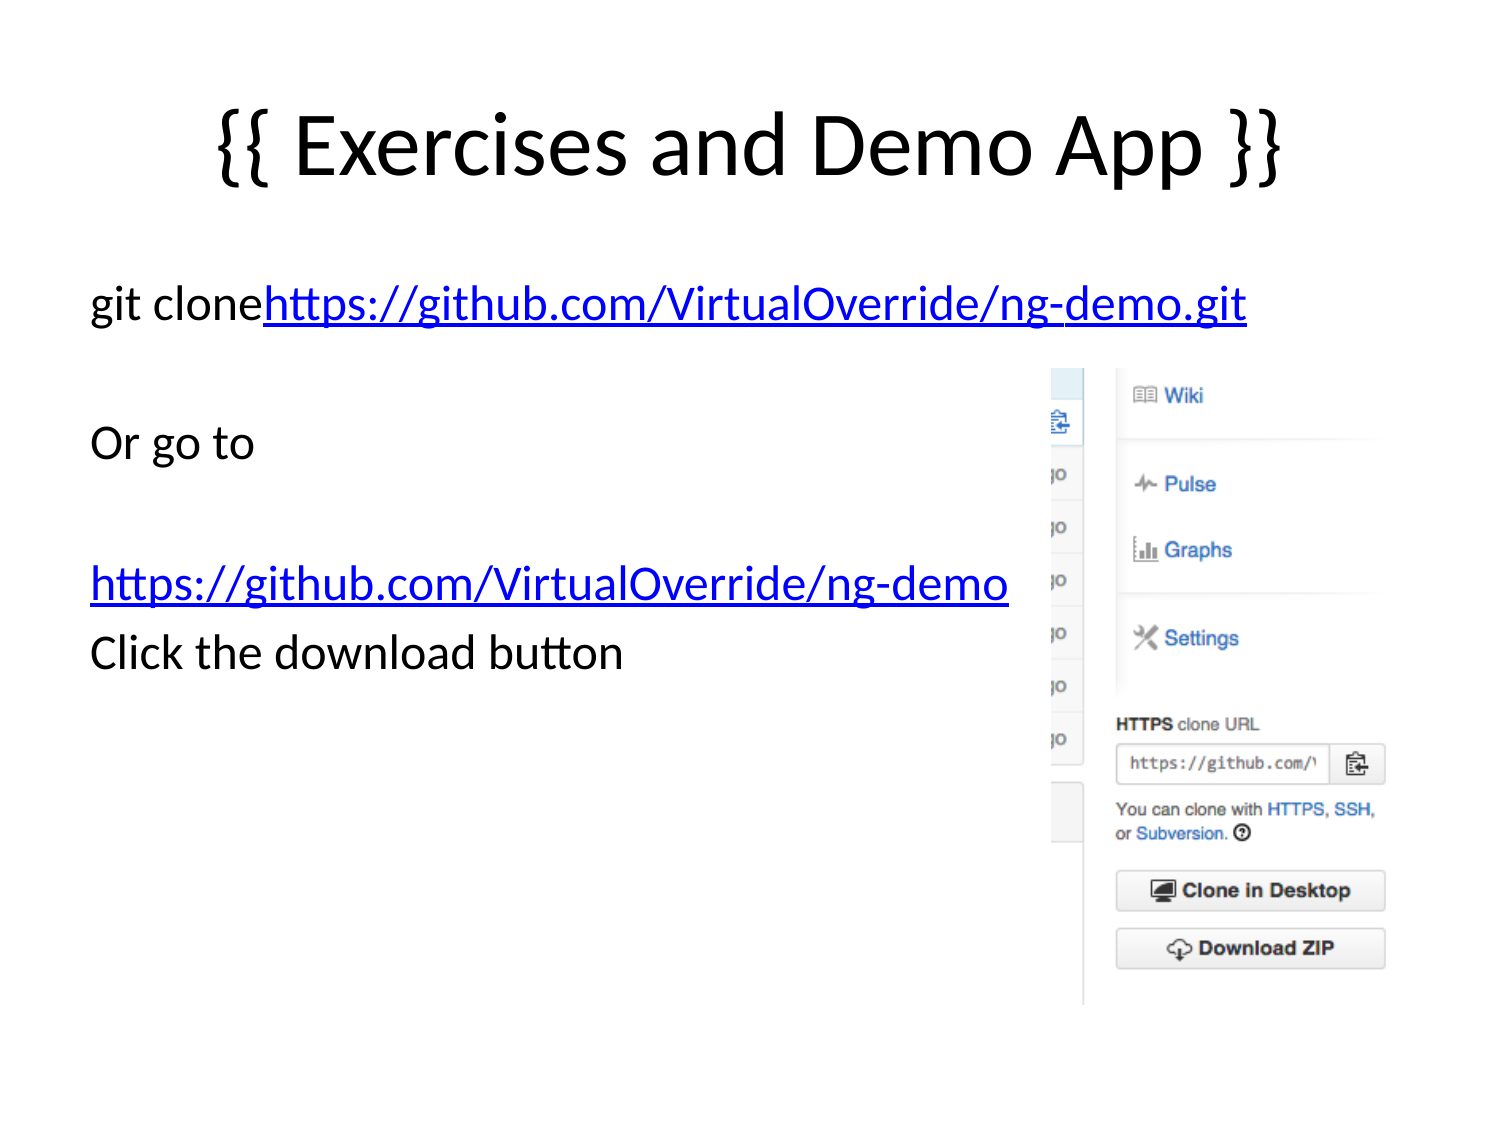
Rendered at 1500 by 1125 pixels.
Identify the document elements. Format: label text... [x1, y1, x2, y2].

picture [1050, 368, 1448, 1006]
list git clonehttps://github.com/VirtualOverride/ng-demo.git Or go to https://github.com/VirtualOverride/ng-demo Click the download button [75, 262, 1425, 1005]
title {{ Exercises and Demo App }} [75, 45, 1425, 233]
